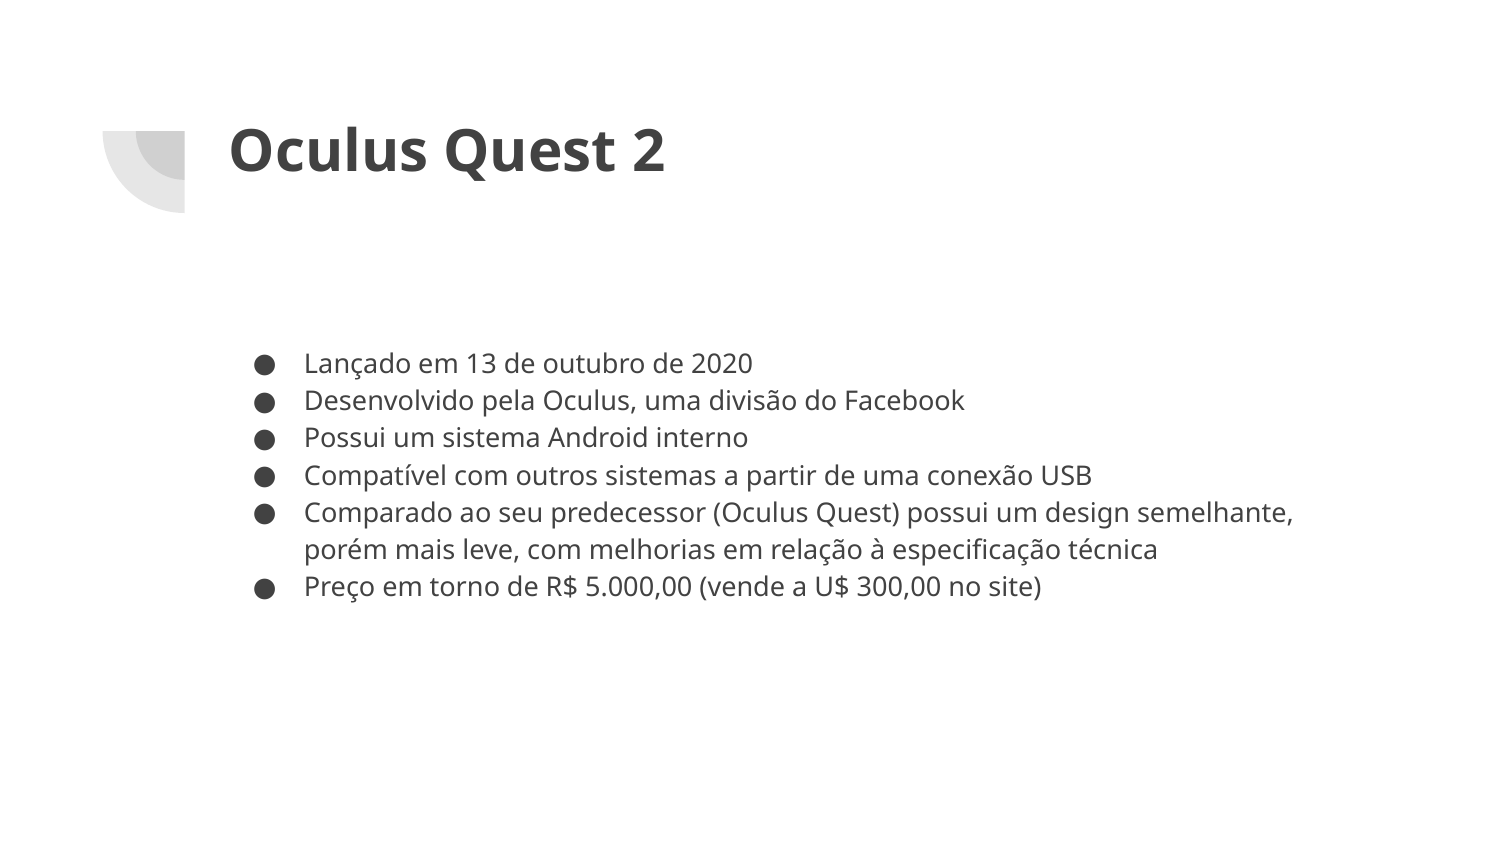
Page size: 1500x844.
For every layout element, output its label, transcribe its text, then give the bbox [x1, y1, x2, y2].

list Lançado em 13 de outubro de 2020 Desenvolvido pela Oculus, uma divisão do Facebook Possui um sistema Android interno Compatível com outros sistemas a partir de uma conexão USB Comparado ao seu predecessor (Oculus Quest) possui um design semelhante, porém mais leve, com melhorias em relação à especificação técnica Preço em torno de R$ 5.000,00 (vende a U$ 300,00 no site) [213, 326, 1368, 744]
title Oculus Quest 2 [213, 98, 1368, 263]
